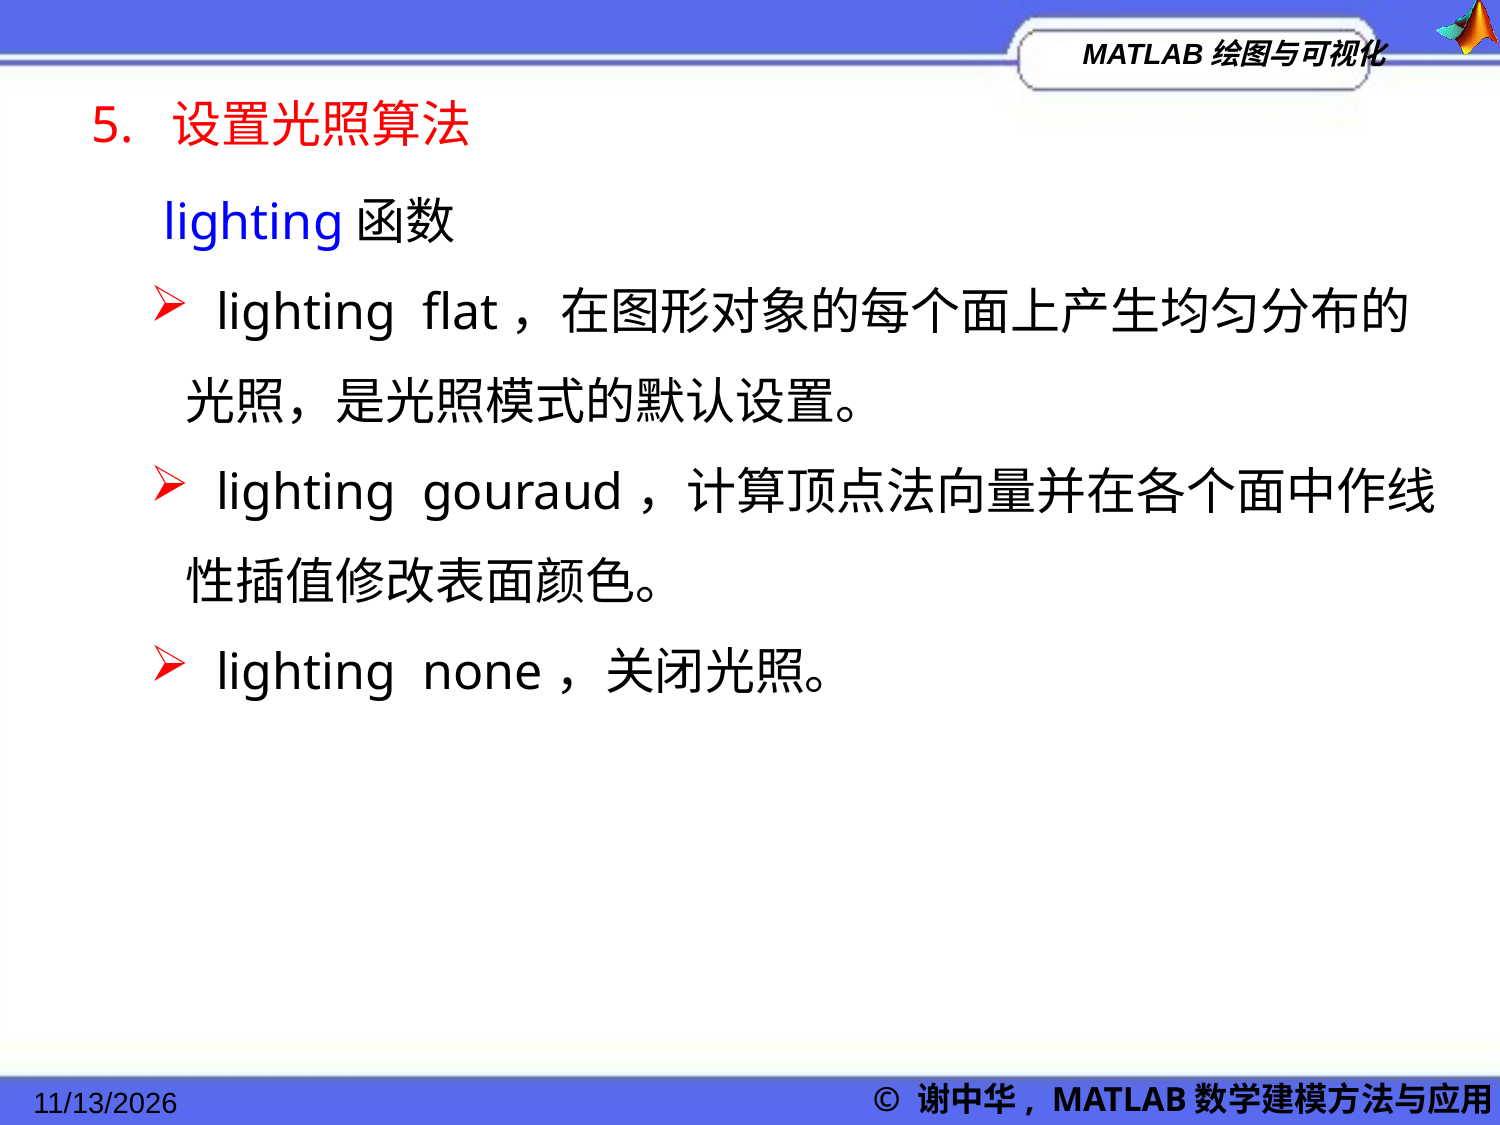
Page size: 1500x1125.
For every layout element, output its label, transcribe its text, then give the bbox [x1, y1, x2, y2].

picture [0, 0, 1500, 1125]
text_box 5. 设置光照算法 [76, 54, 1412, 160]
footer © 谢中华, MATLAB数学建模方法与应用 [790, 1078, 1495, 1120]
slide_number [18, 1077, 369, 1120]
text_box lighting函数 lighting flat，在图形对象的每个面上产生均匀分布的光照，是光照模式的默认设置。 lighting gouraud，计算顶点法向量并在各个面中作线性插值修改表面颜色。 lighting none，关闭光照。 [135, 152, 1459, 708]
